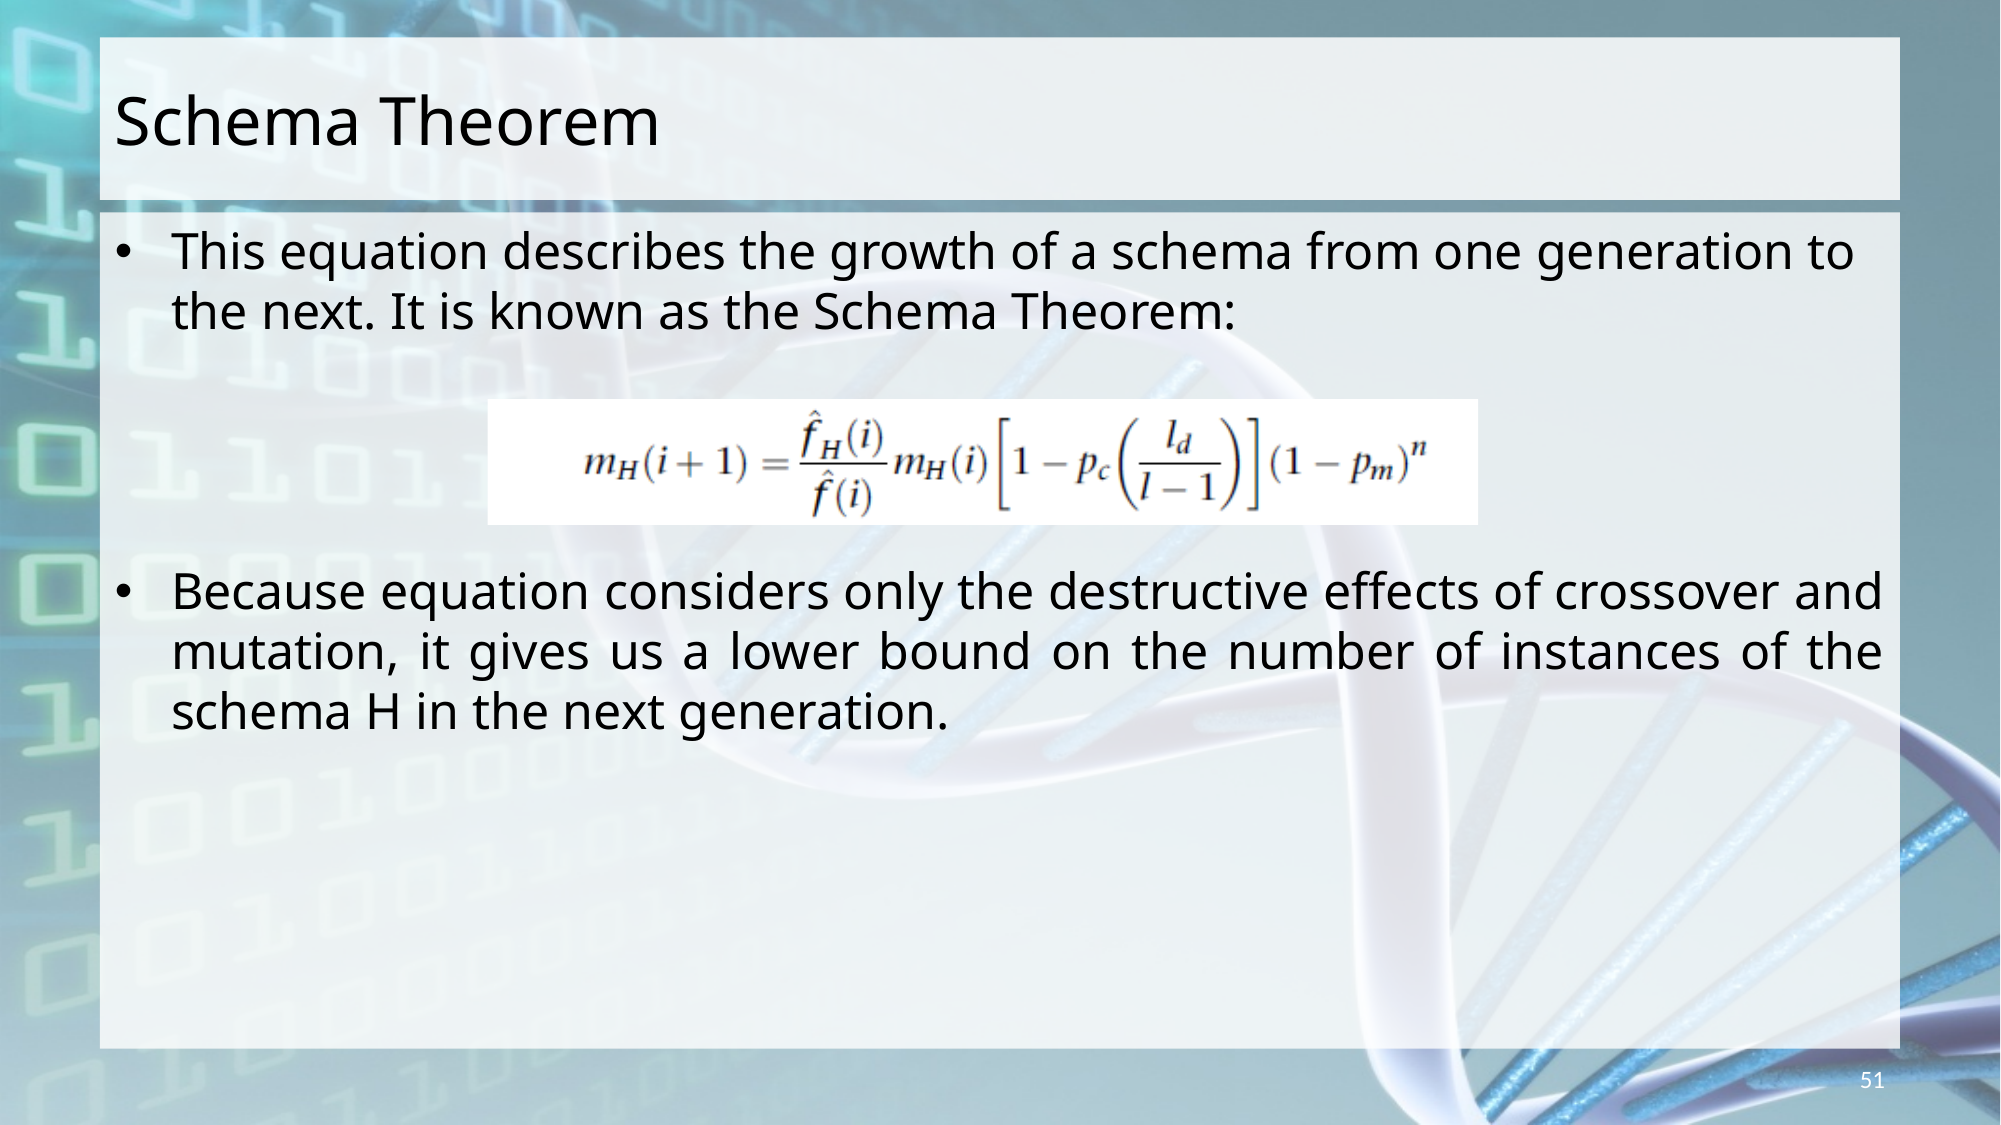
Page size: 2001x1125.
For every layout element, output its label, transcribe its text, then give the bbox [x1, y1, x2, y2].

slide_number 51 [1433, 1048, 1900, 1109]
picture [0, 0, 2001, 1125]
list This equation describes the growth of a schema from one generation to the next. It is known as the Schema Theorem: Because equation considers only the destructive effects of crossover and mutation, it gives us a lower bound on the number of instances of the schema H in the next generation. [99, 212, 1900, 1049]
title Schema Theorem [99, 37, 1900, 200]
